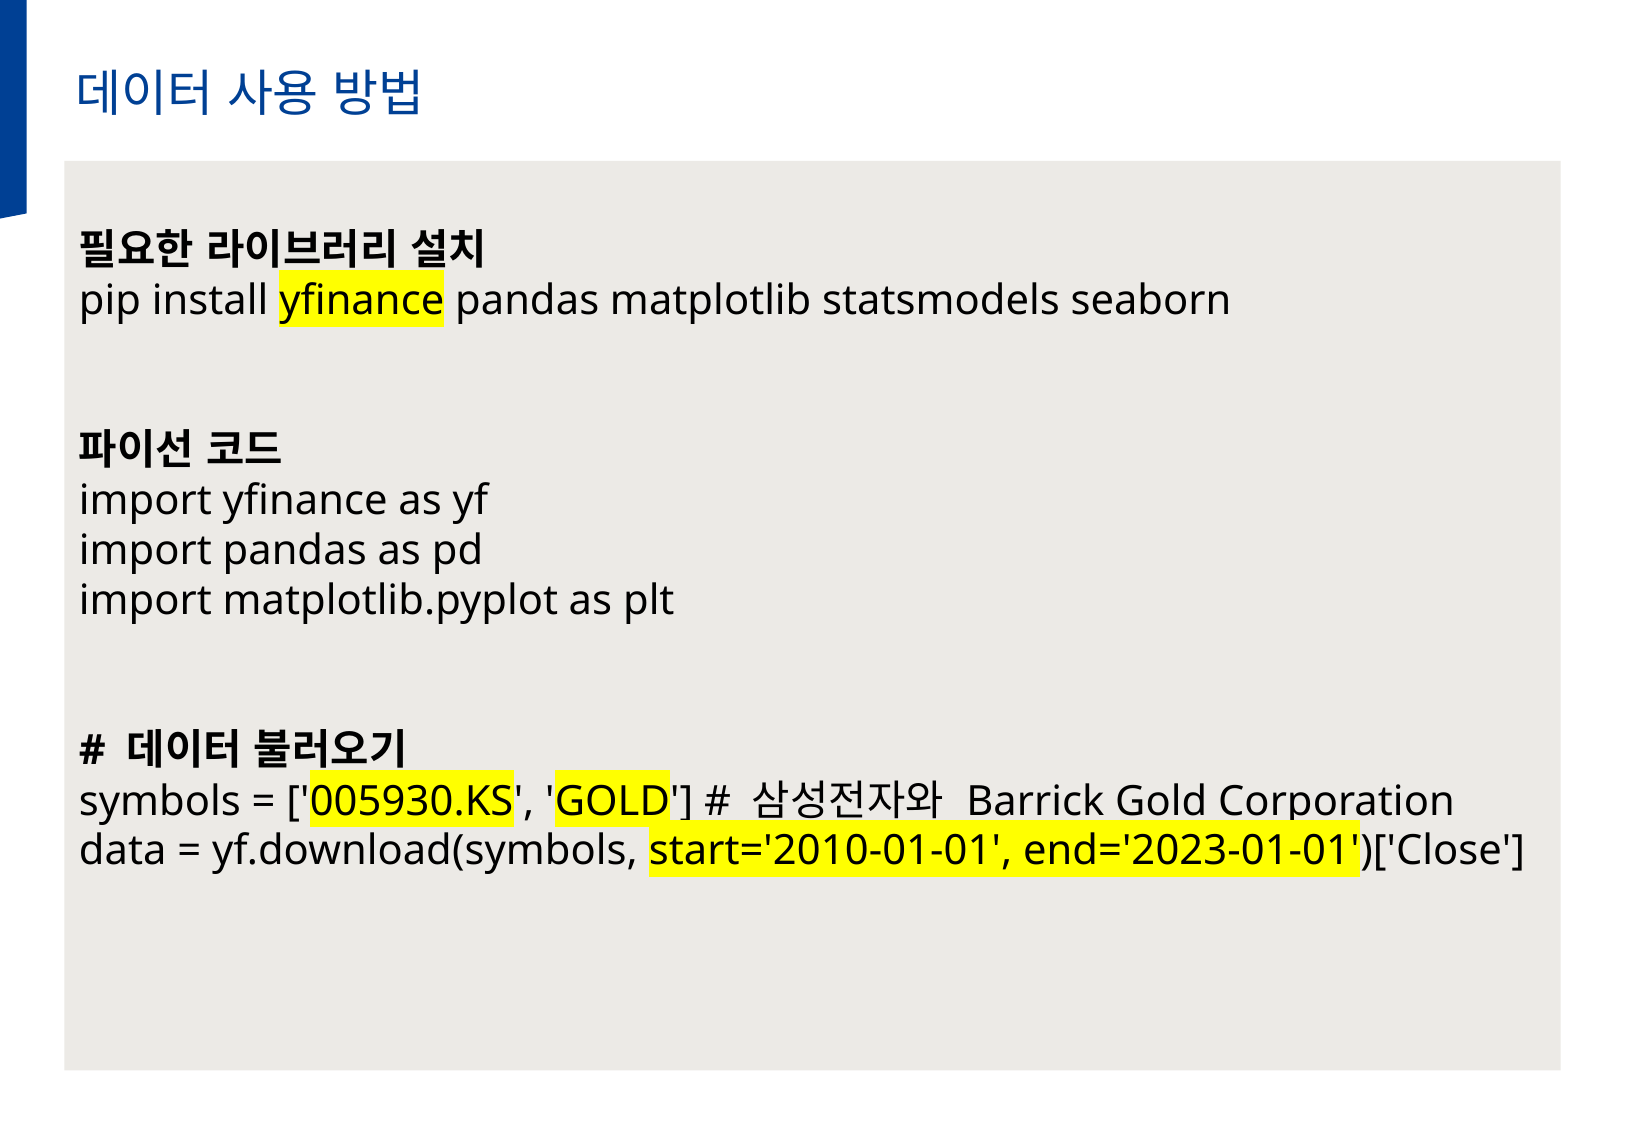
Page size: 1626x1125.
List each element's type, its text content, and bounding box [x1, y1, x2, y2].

text_box [0, 0, 29, 221]
text_box 필요한 라이브러리 설치 pip install yfinance pandas matplotlib statsmodels seaborn 파이선 코드 import yfinance as yf import pandas as pd import matplotlib.pyplot as plt # 데이터 불러오기 symbols = ['005930.KS', 'GOLD'] # 삼성전자와 Barrick Gold Corporation data = yf.download(symbols, start='2010-01-01', end='2023-01-01')['Close'] [62, 159, 1563, 1072]
text_box 데이터 사용 방법 [60, 54, 1557, 129]
